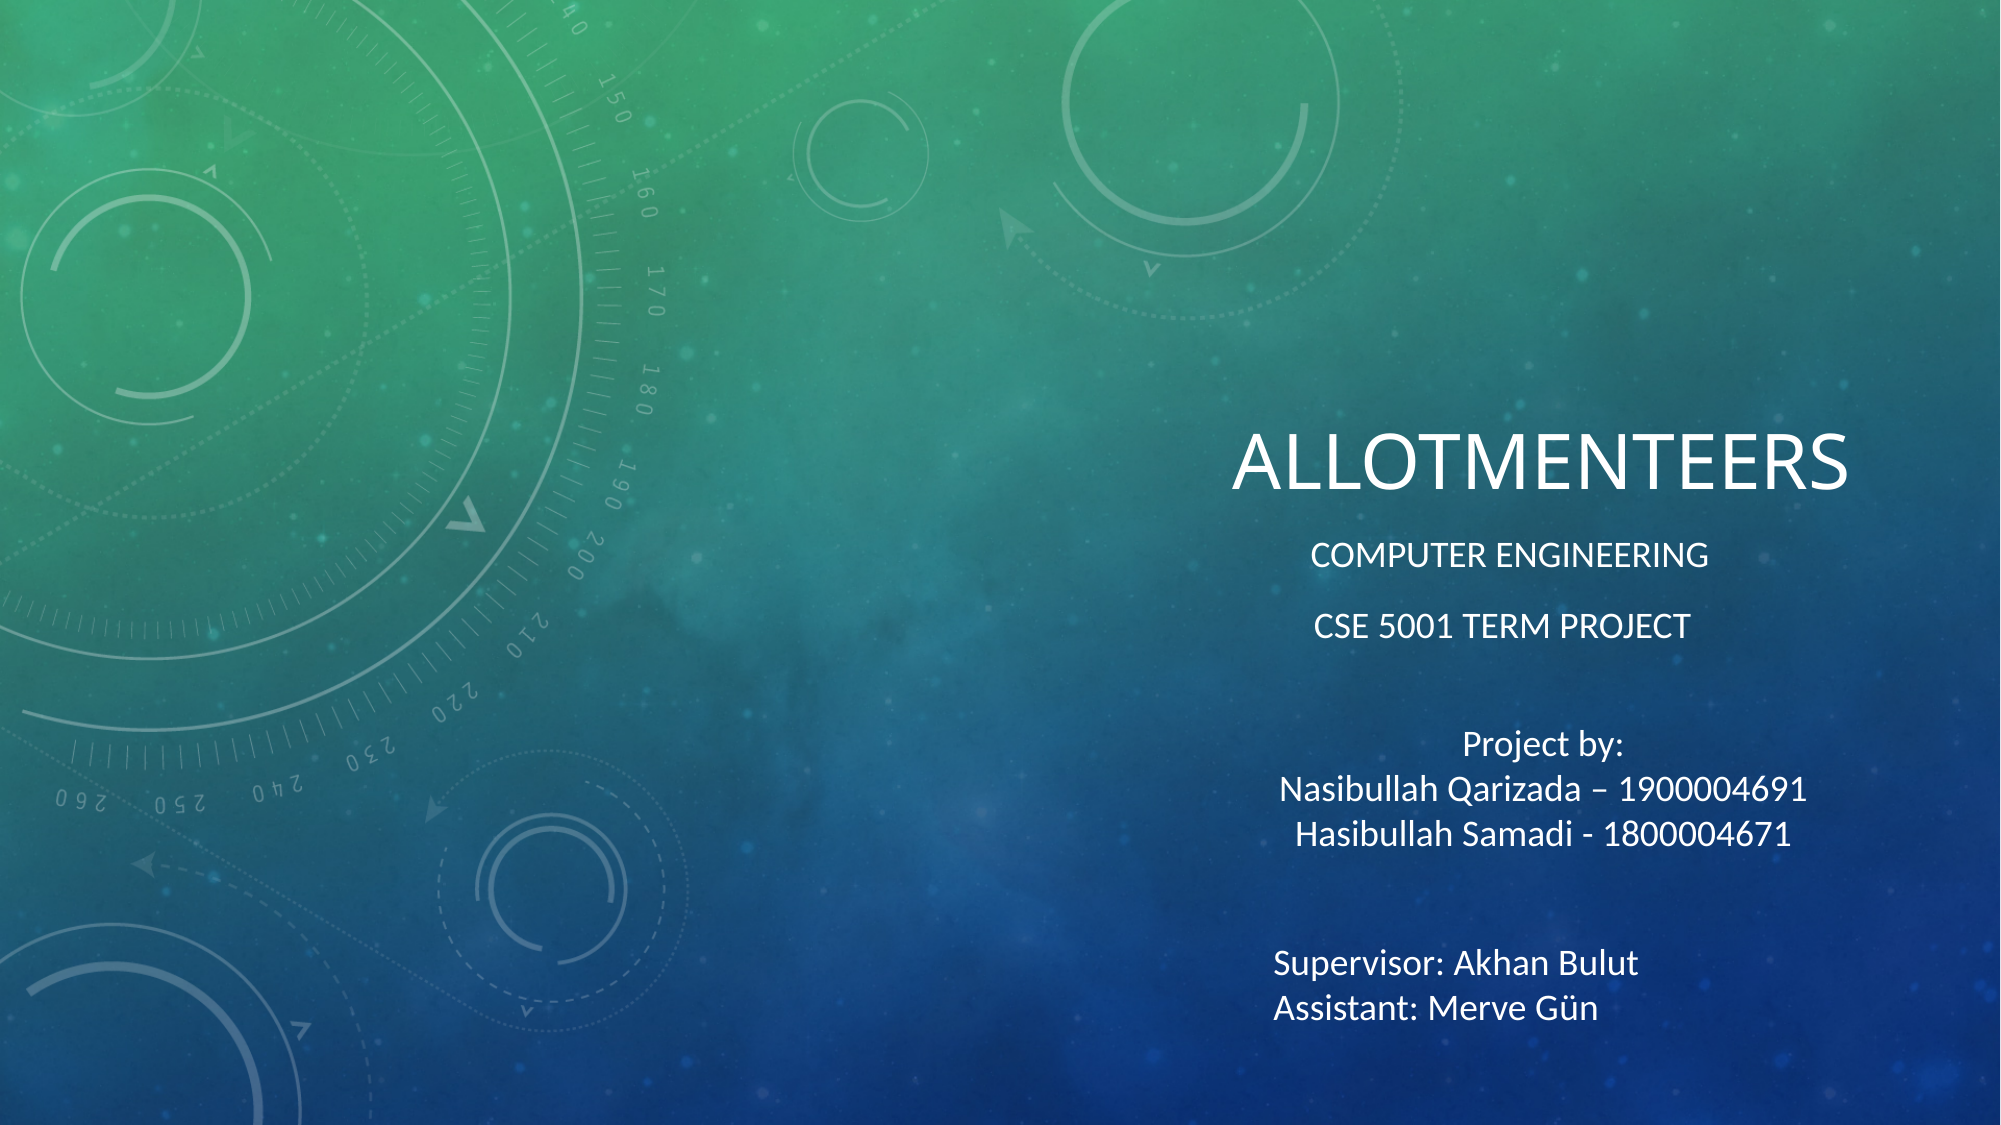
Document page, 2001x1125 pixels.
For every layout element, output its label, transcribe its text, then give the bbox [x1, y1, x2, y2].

picture [0, 0, 2001, 1125]
text_box Project by: Nasibullah Qarizada – 1900004691 Hasibullah Samadi - 1800004671 [1229, 711, 1858, 861]
text_box Supervisor: Akhan Bulut Assistant: Merve Gün [1258, 930, 1792, 1035]
subtitle cse 5001 Term project [1221, 593, 1784, 654]
title Allotmenteers [1139, 353, 1867, 513]
text_box COMPUTER ENGINEERING [962, 522, 2000, 583]
